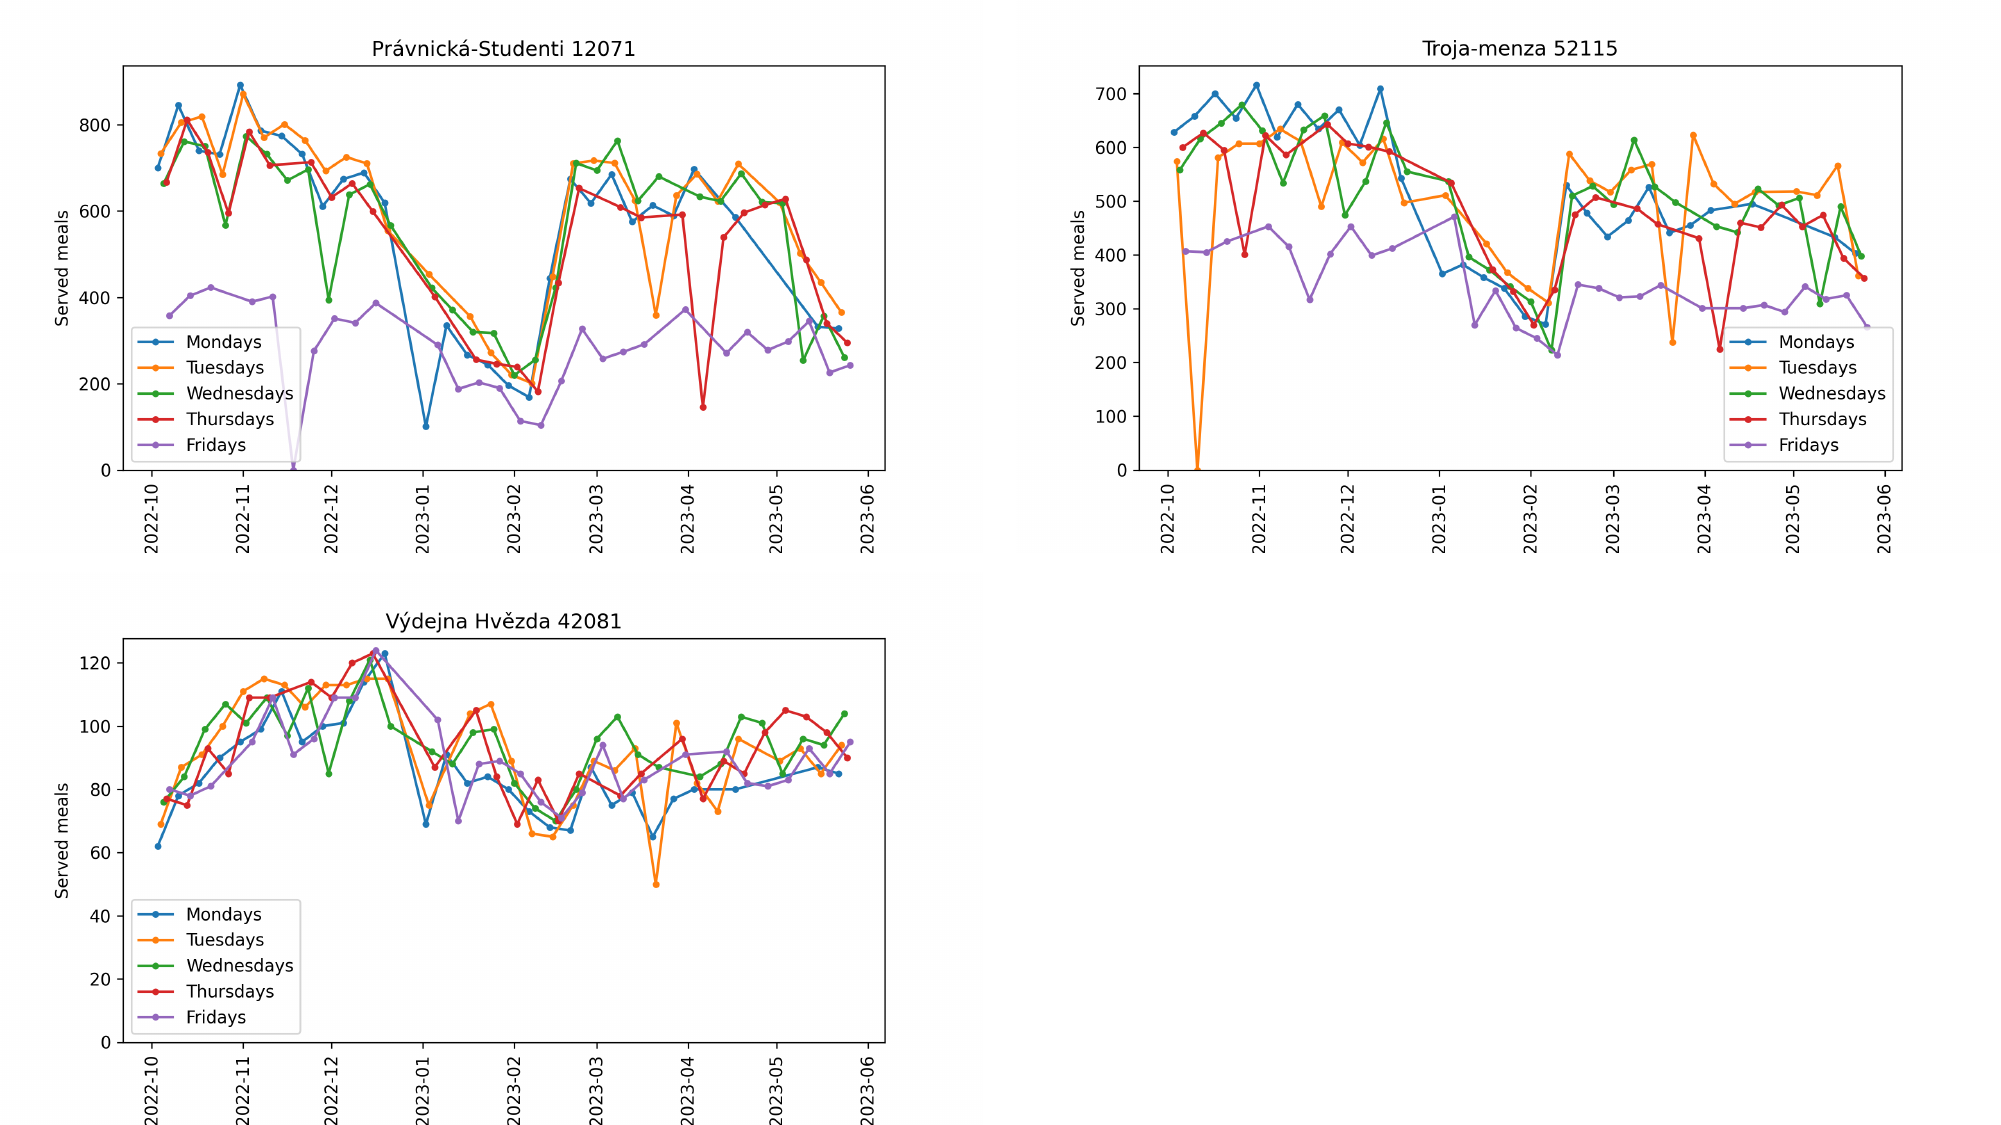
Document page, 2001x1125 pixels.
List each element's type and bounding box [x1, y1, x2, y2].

picture [0, 572, 983, 1125]
picture [0, 0, 983, 553]
picture [1016, 0, 2000, 553]
